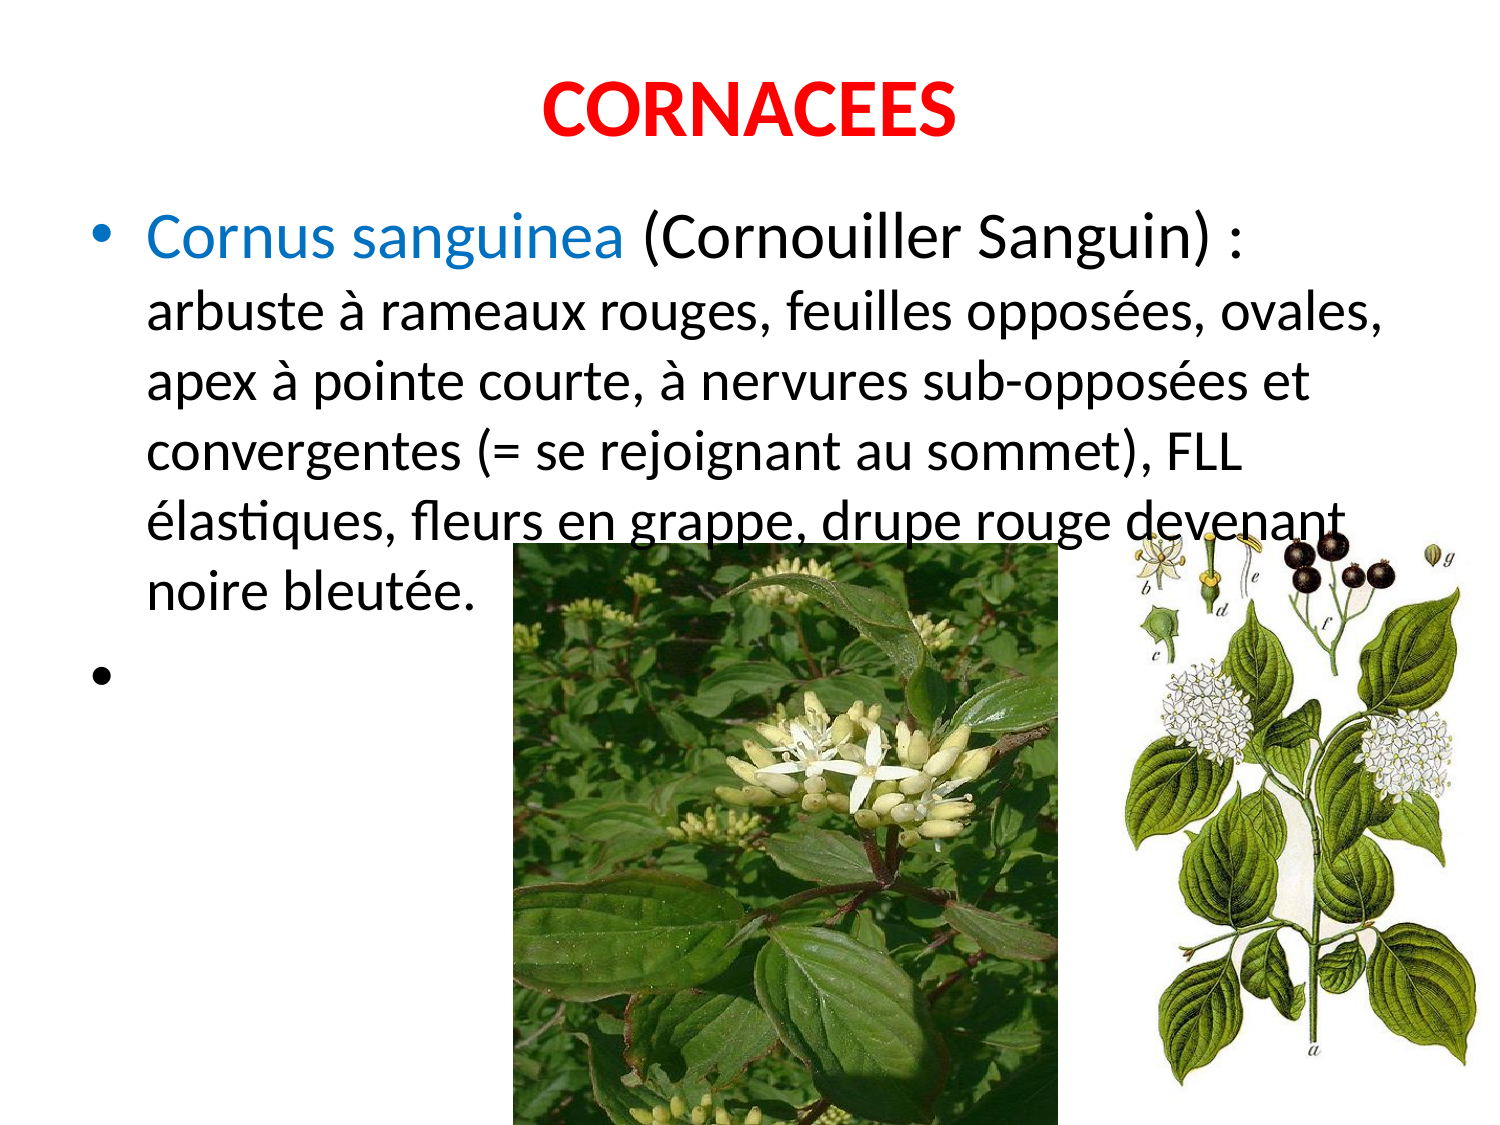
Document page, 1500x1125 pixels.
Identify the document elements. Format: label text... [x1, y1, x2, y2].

picture [1104, 497, 1500, 1125]
list Cornus sanguinea (Cornouiller Sanguin) : arbuste à rameaux rouges, feuilles opposées, ovales, apex à pointe courte, à nervures sub-opposées et convergentes (= se rejoignant au sommet), FLL élastiques, fleurs en grappe, drupe rouge devenant noire bleutée. [75, 184, 1425, 1005]
title CORNACEES [75, 45, 1425, 161]
picture [513, 543, 1058, 1125]
